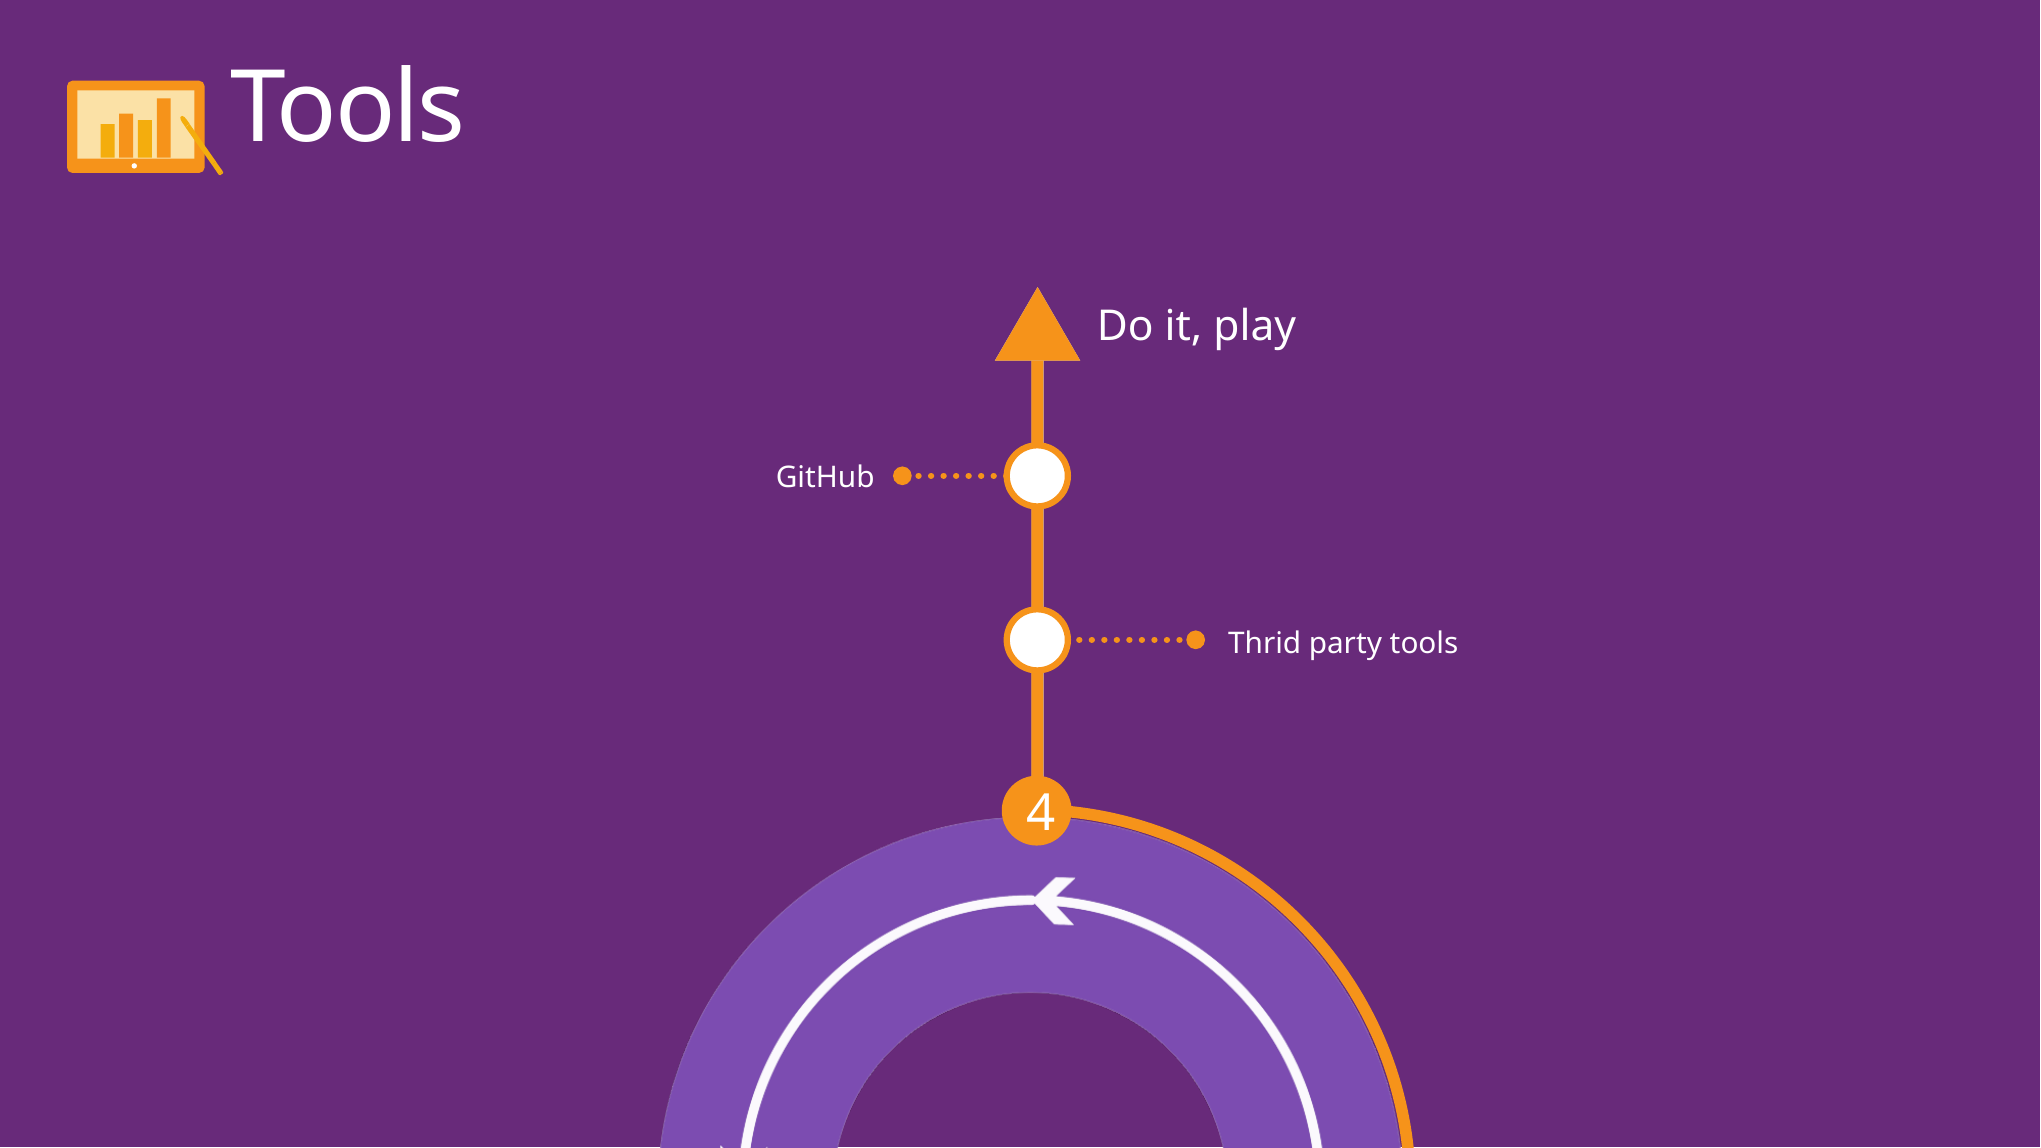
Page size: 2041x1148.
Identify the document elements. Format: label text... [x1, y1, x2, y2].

text_box Tools [215, 47, 1734, 178]
text_box 4 [1008, 781, 1066, 817]
text_box [1065, 805, 1131, 817]
text_box [994, 287, 1081, 361]
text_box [1006, 608, 1905, 671]
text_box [319, 444, 1069, 507]
text_box [1031, 510, 1044, 606]
text_box [1031, 674, 1044, 782]
text_box Do it, play [1082, 290, 1322, 357]
text_box [1031, 361, 1044, 442]
text_box [1403, 1090, 1414, 1148]
picture [657, 817, 1403, 1148]
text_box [66, 80, 224, 176]
